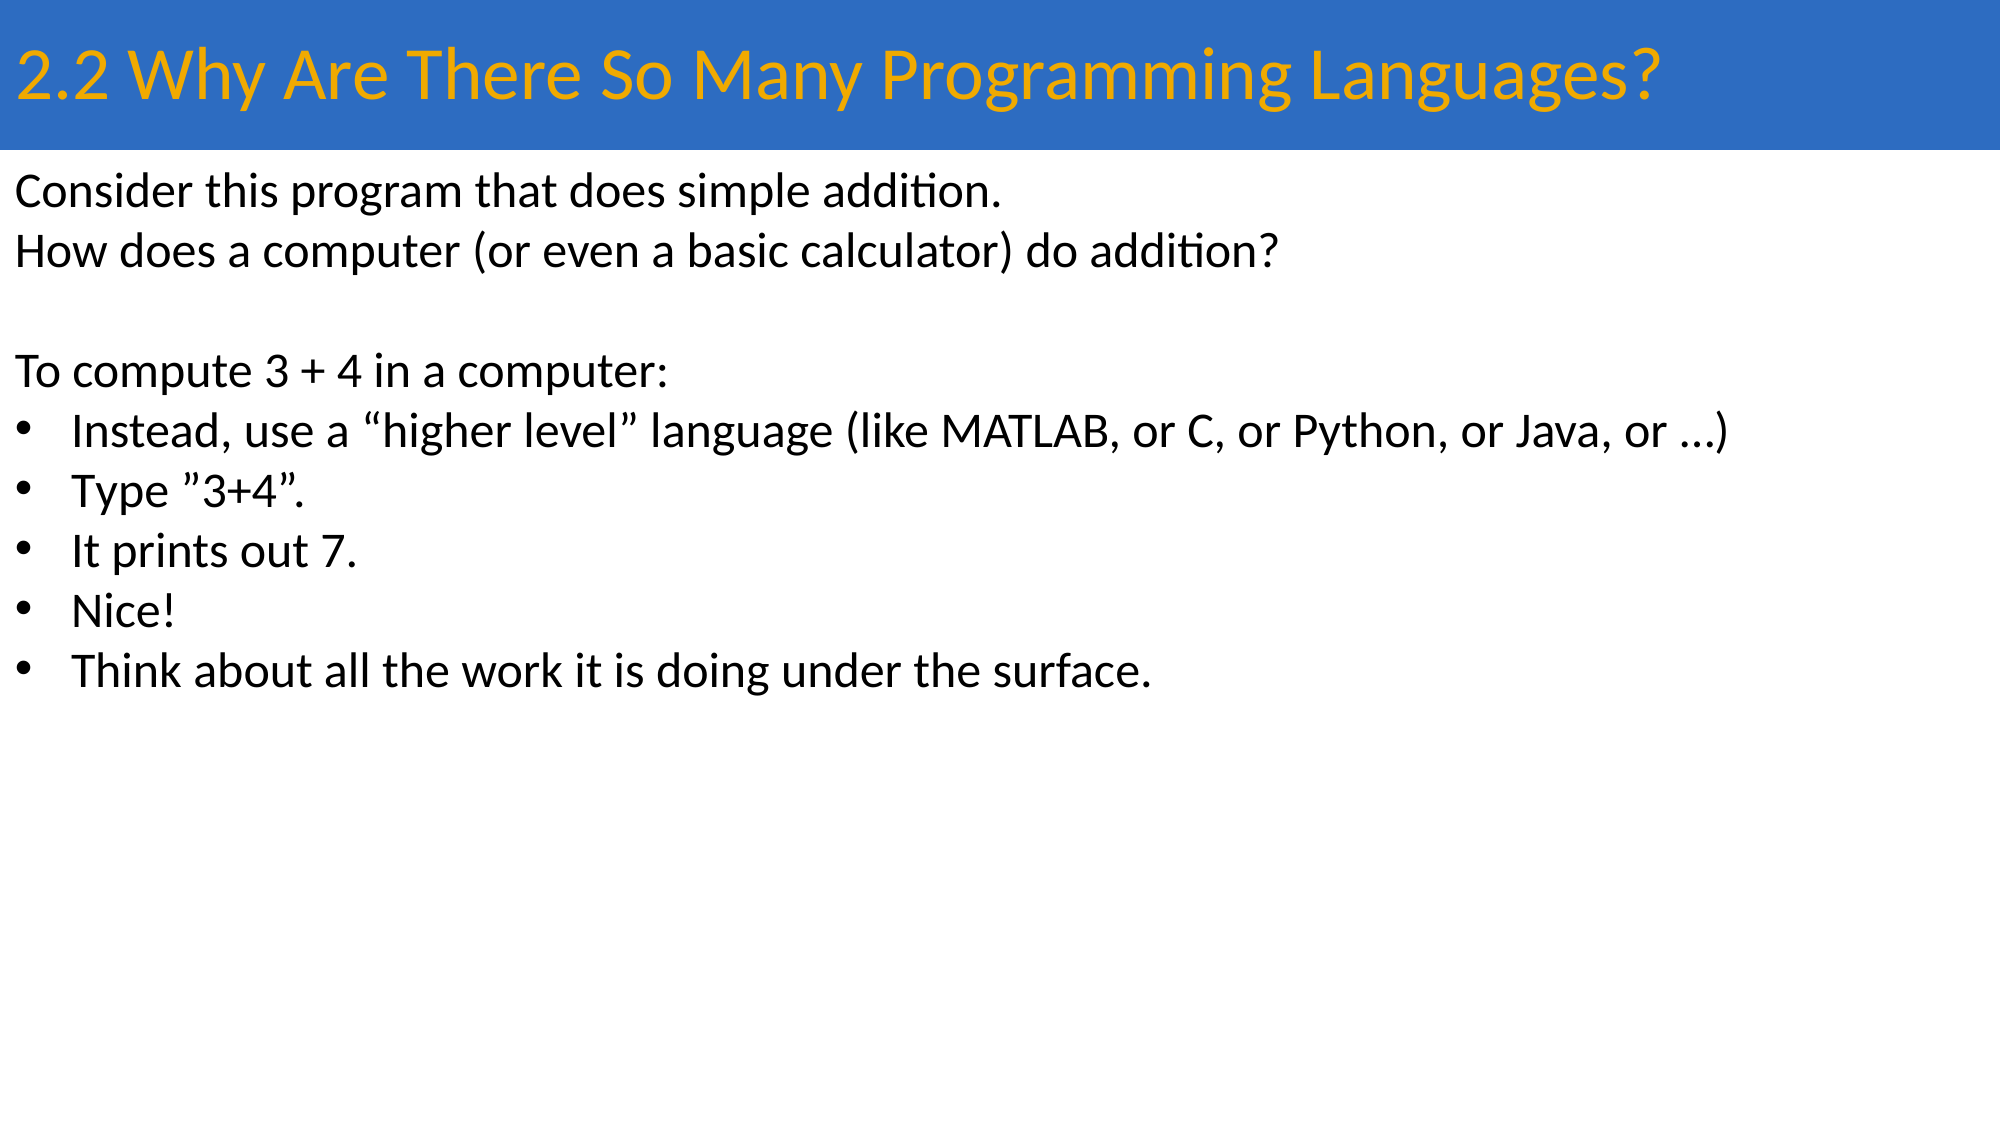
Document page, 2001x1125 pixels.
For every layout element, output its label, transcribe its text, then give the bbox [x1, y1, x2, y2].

title 2.2 Why Are There So Many Programming Languages? [0, 0, 2000, 150]
text_box Consider this program that does simple addition. How does a computer (or even a basic calculator) do addition? To compute 3 + 4 in a computer: Instead, use a “higher level” language (like MATLAB, or C, or Python, or Java, or …) Type ”3+4”. It prints out 7. Nice! Think about all the work it is doing under the surface. [0, 149, 1861, 705]
